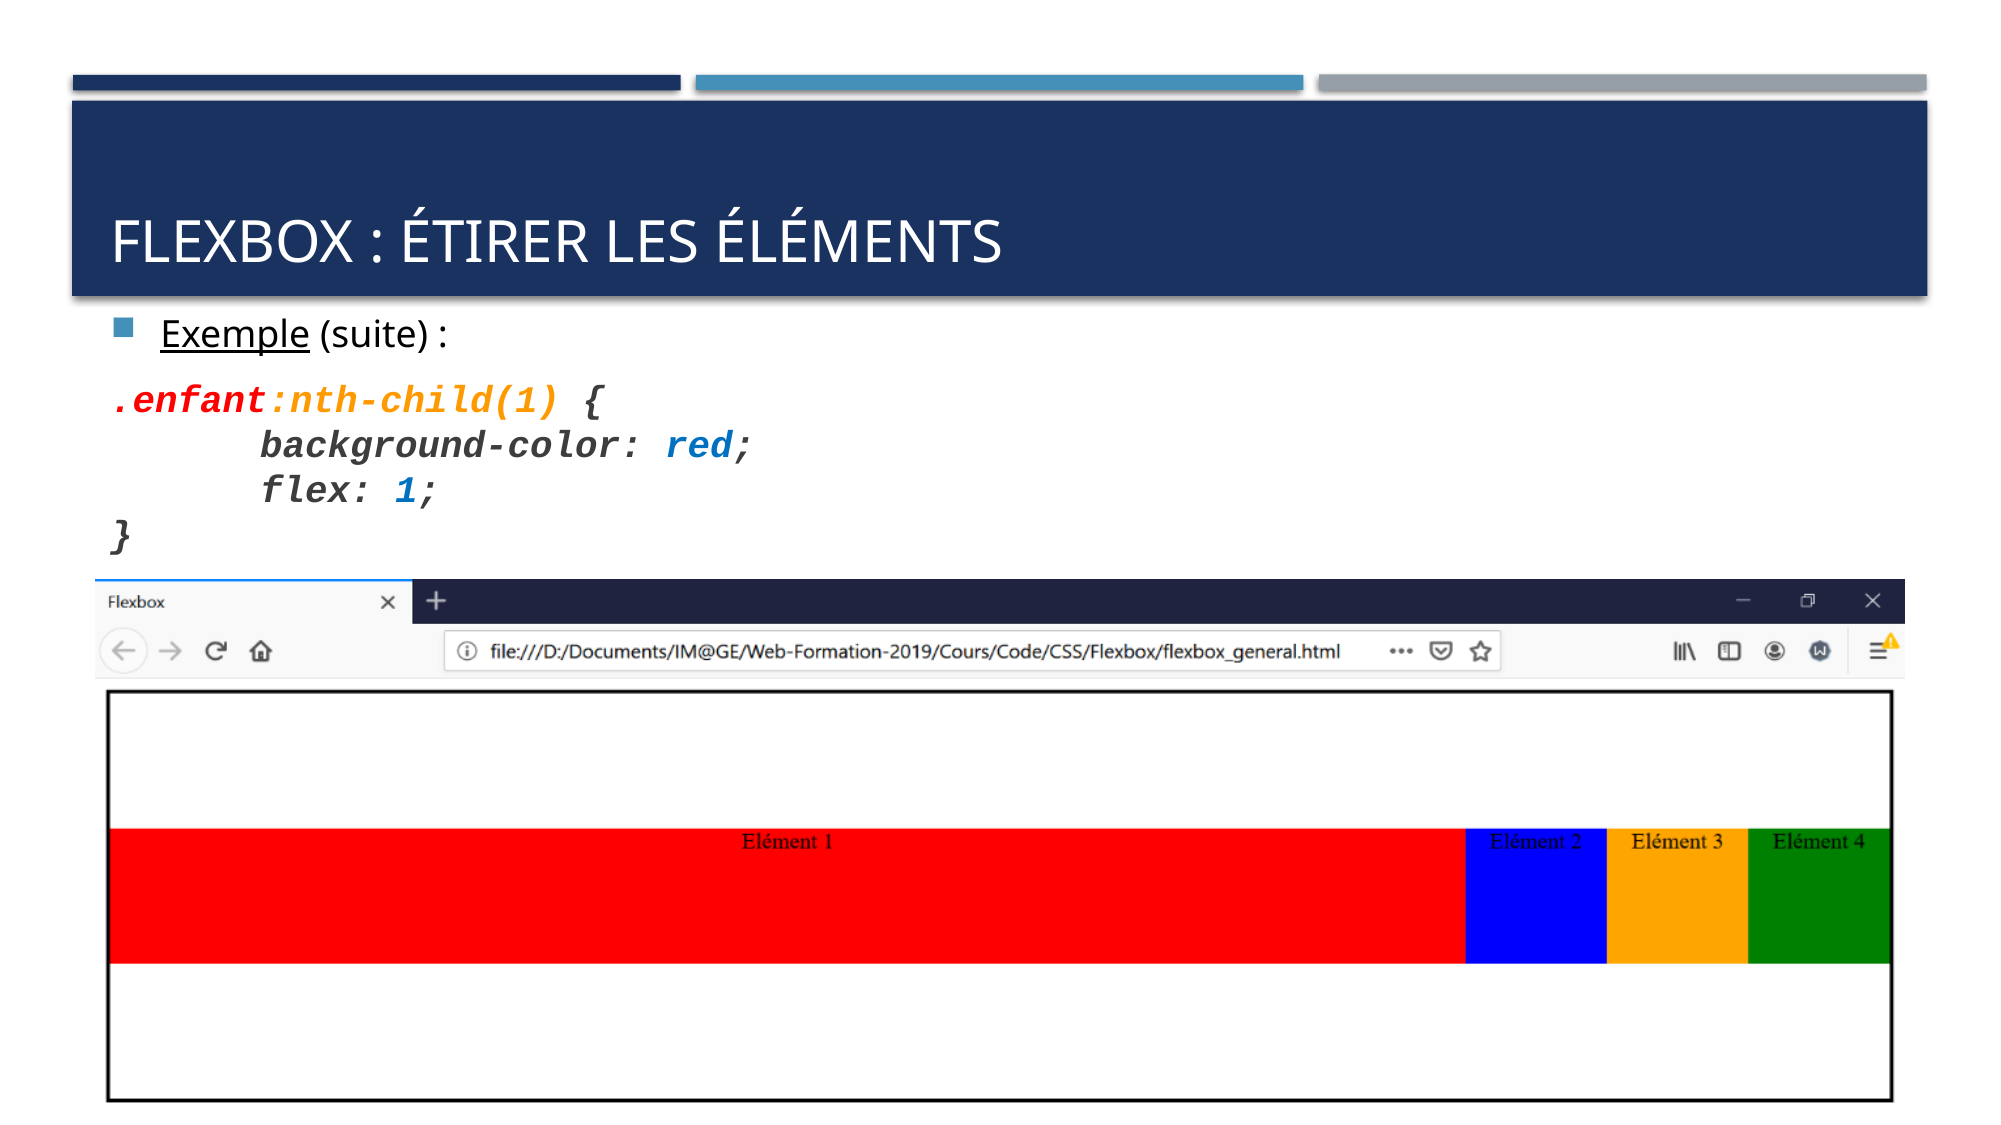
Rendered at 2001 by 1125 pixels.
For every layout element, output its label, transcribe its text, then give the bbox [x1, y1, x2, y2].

text_box Exemple (suite) : .enfant:nth-child(1) { background-color: red; flex: 1; } [95, 302, 1929, 616]
title flexbox : étirer les éléments [95, 115, 1905, 282]
picture [94, 578, 1906, 1125]
